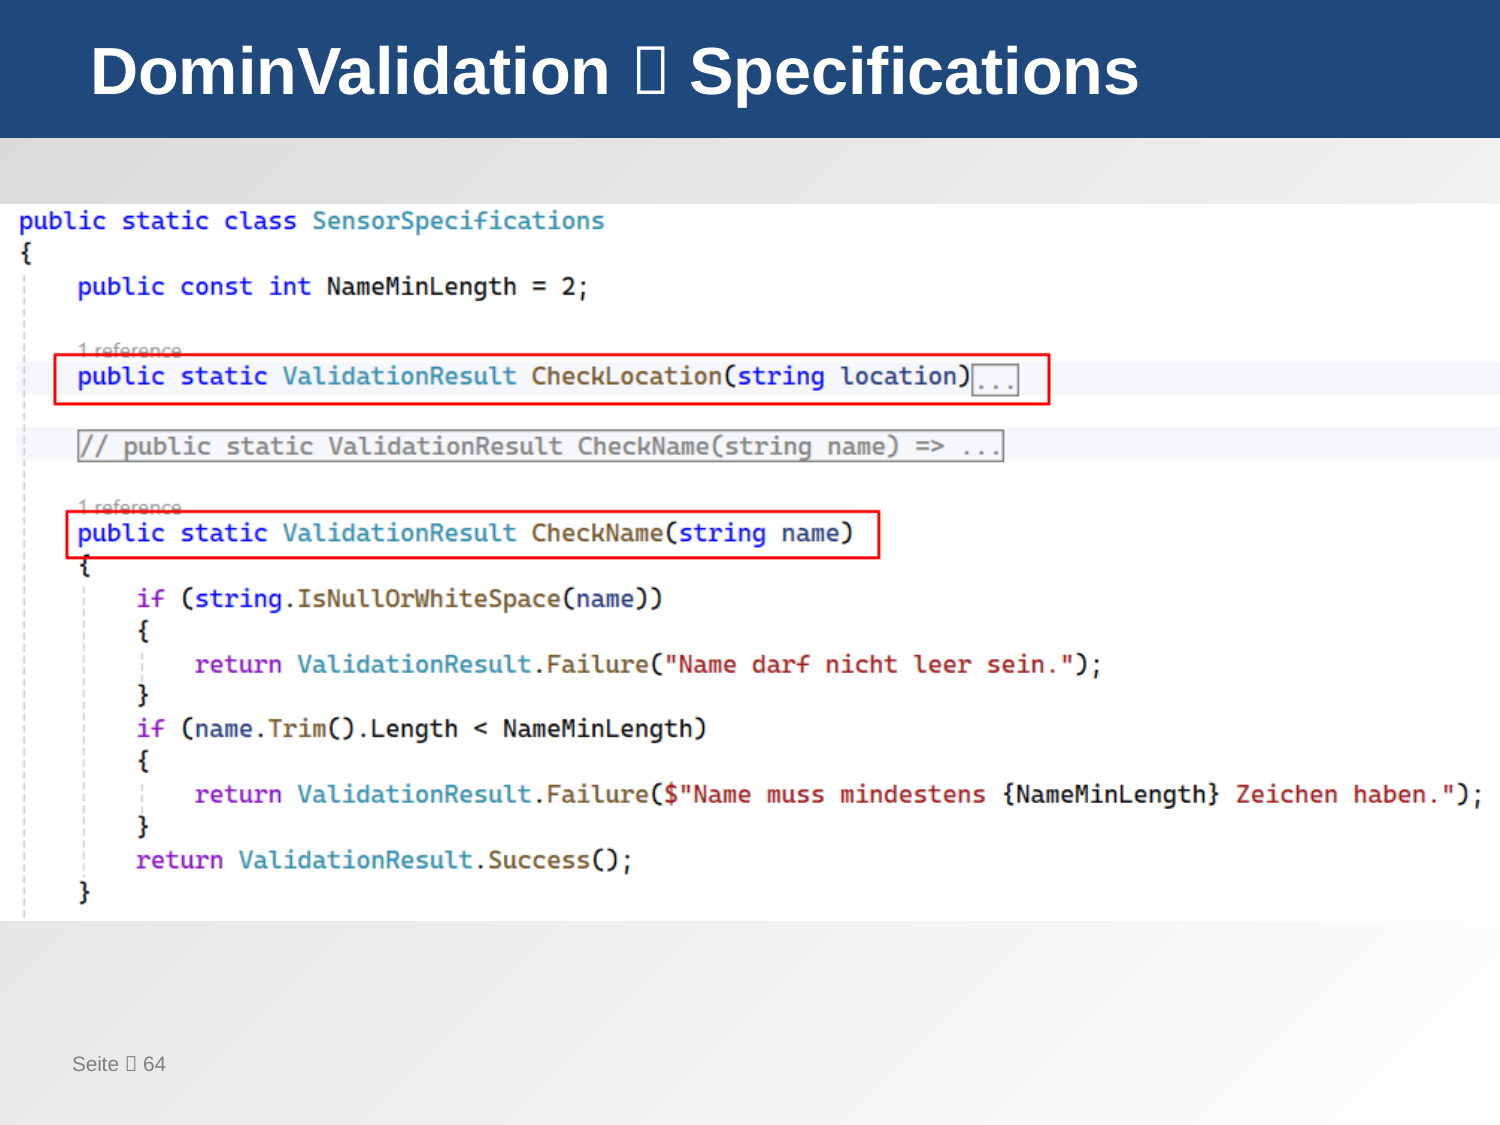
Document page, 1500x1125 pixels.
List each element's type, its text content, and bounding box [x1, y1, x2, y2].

title DominValidation  Specifications [75, 20, 1425, 202]
picture [0, 204, 1500, 921]
